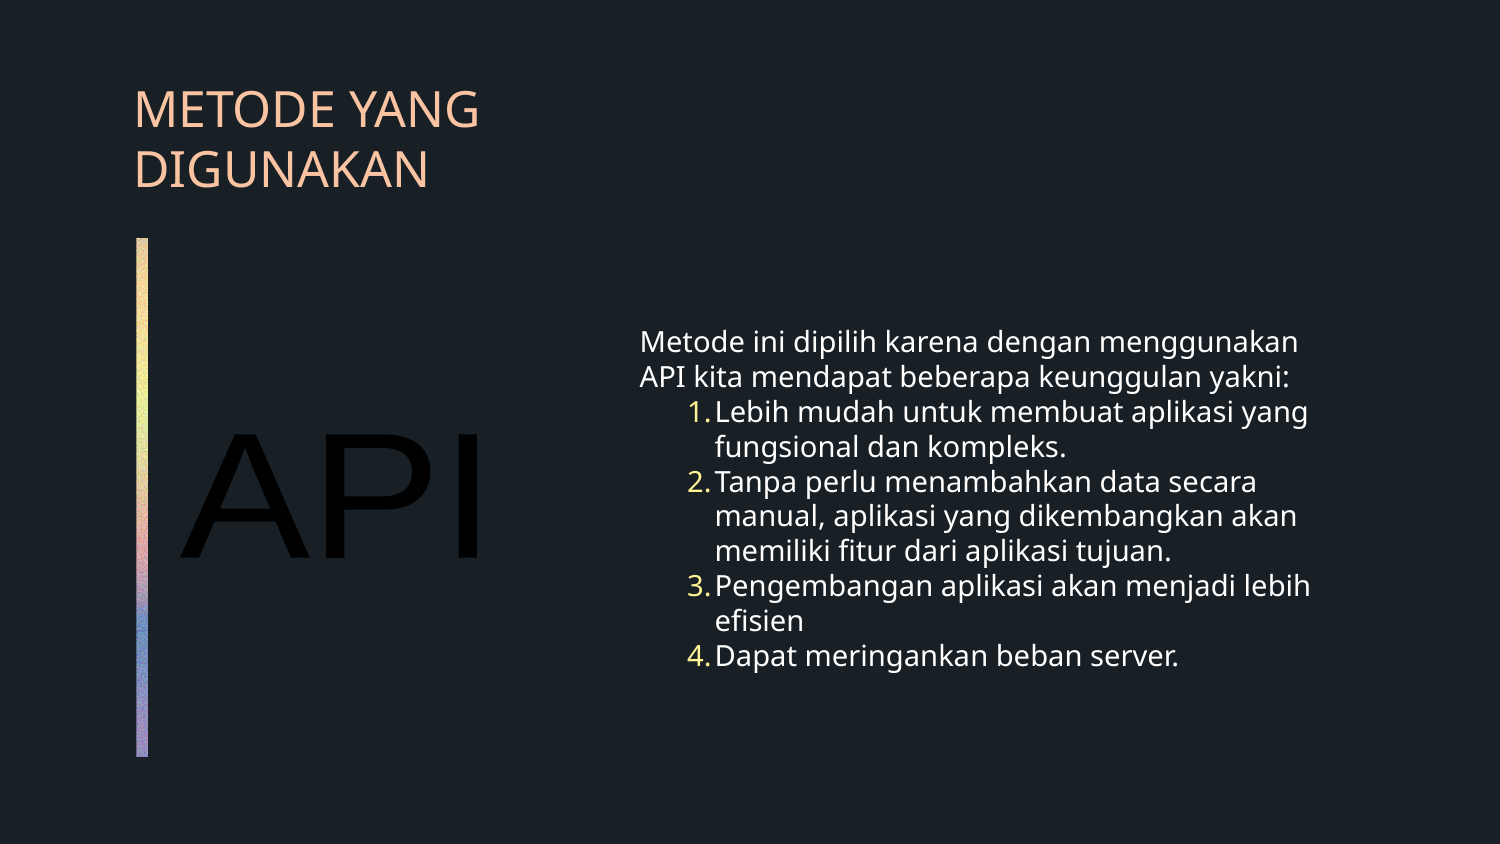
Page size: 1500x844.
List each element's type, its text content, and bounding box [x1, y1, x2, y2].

subtitle Metode ini dipilih karena dengan menggunakan API kita mendapat beberapa keunggulan yakni: Lebih mudah untuk membuat aplikasi yang fungsional dan kompleks. Tanpa perlu menambahkan data secara manual, aplikasi yang dikembangkan akan memiliki fitur dari aplikasi tujuan. Pengembangan aplikasi akan menjadi lebih efisien Dapat meringankan beban server. [624, 260, 1365, 735]
title METODE YANG DIGUNAKAN [118, 62, 784, 202]
picture [136, 238, 148, 757]
